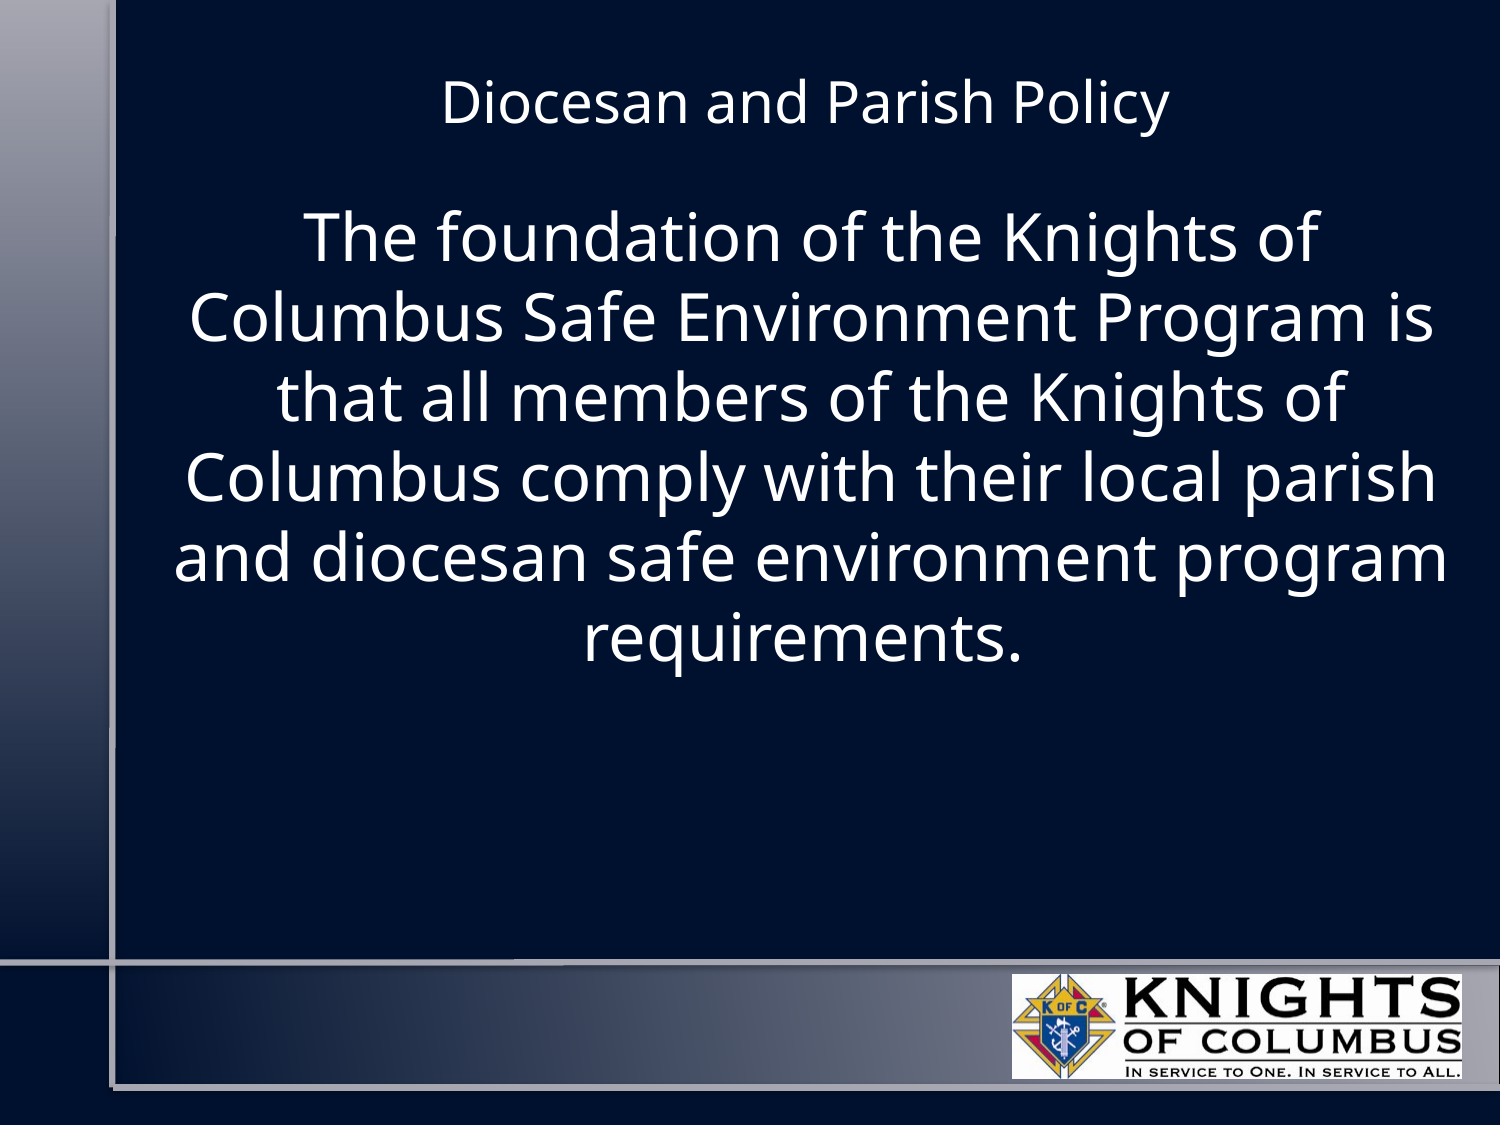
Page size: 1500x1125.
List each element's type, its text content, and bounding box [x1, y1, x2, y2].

picture [1012, 974, 1462, 1079]
list The foundation of the Knights of Columbus Safe Environment Program is that all members of the Knights of Columbus comply with their local parish and diocesan safe environment program requirements. [137, 187, 1488, 925]
title Diocesan and Parish Policy [156, 37, 1469, 163]
